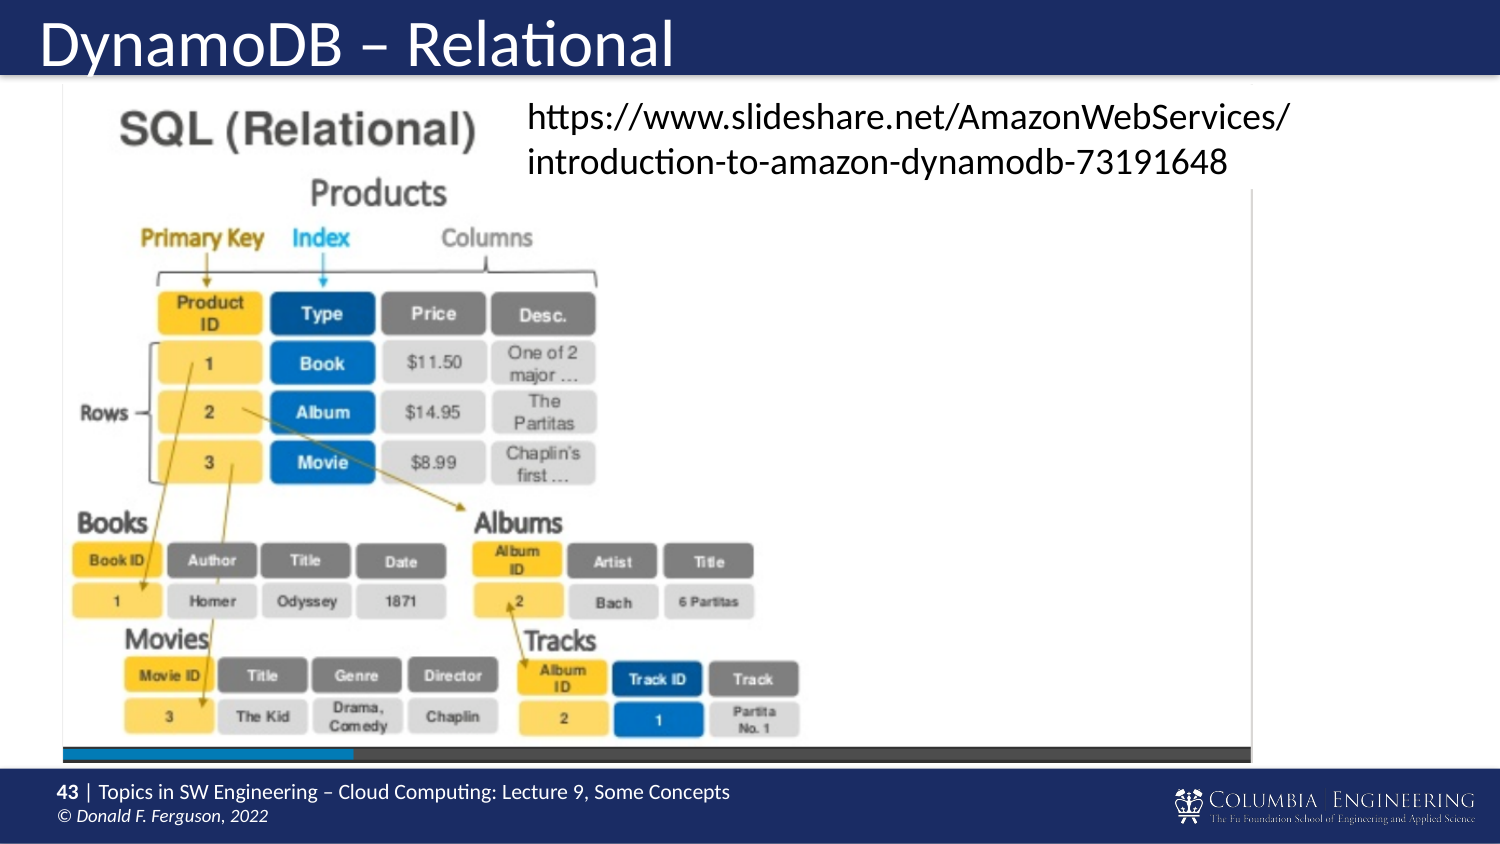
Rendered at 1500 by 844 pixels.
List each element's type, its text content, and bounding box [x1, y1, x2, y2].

text_box https://www.slideshare.net/AmazonWebServices/introduction-to-amazon-dynamodb-73191648 [1254, 84, 1413, 190]
picture [62, 84, 1253, 764]
list DynamoDB – Relational [24, 0, 1463, 63]
